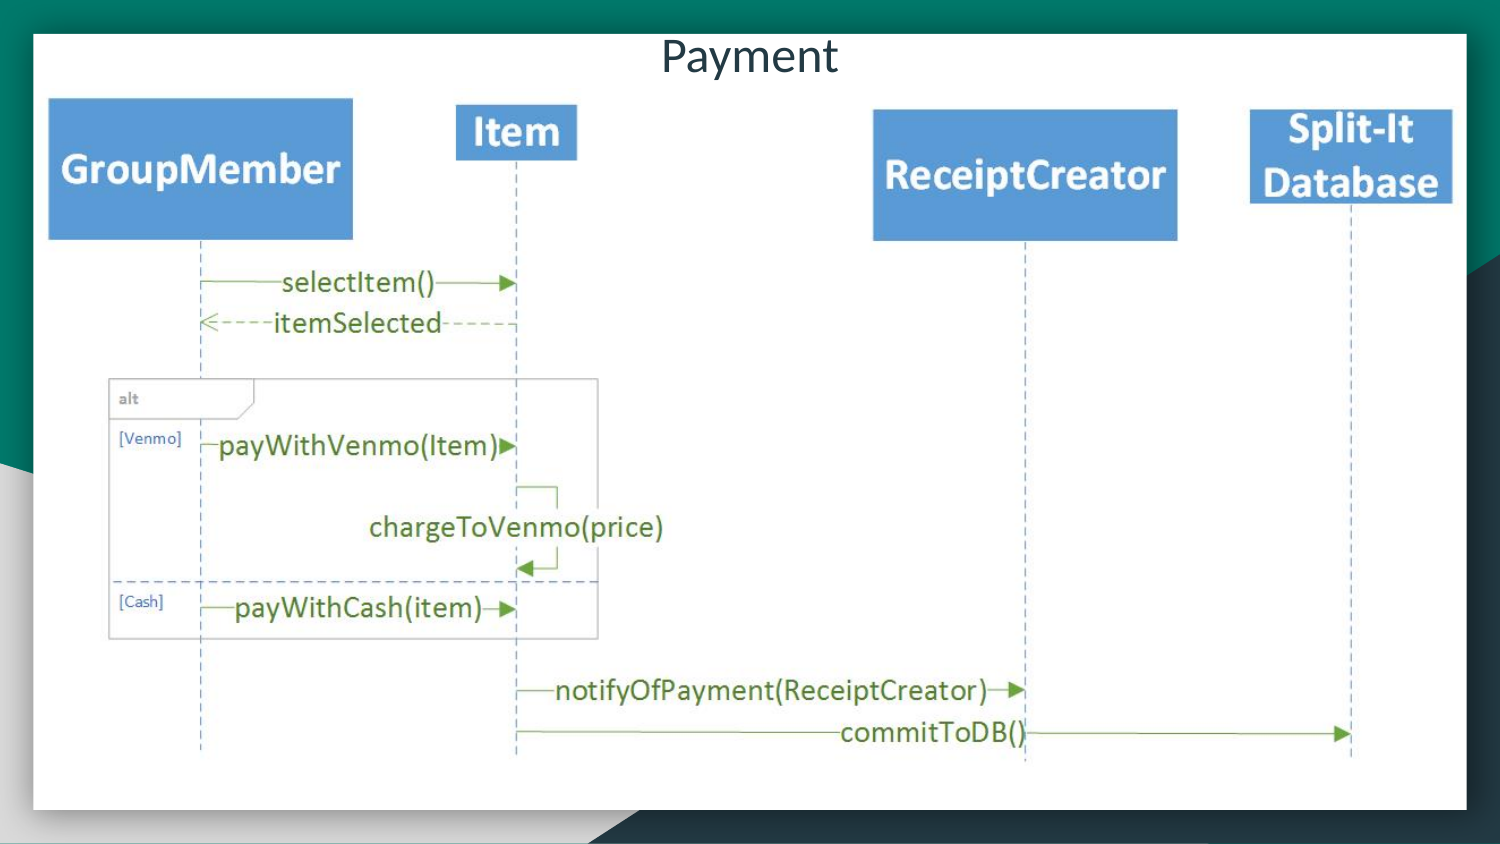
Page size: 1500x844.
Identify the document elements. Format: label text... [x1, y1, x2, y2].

list Payment [141, 35, 1359, 86]
picture [37, 88, 1463, 767]
